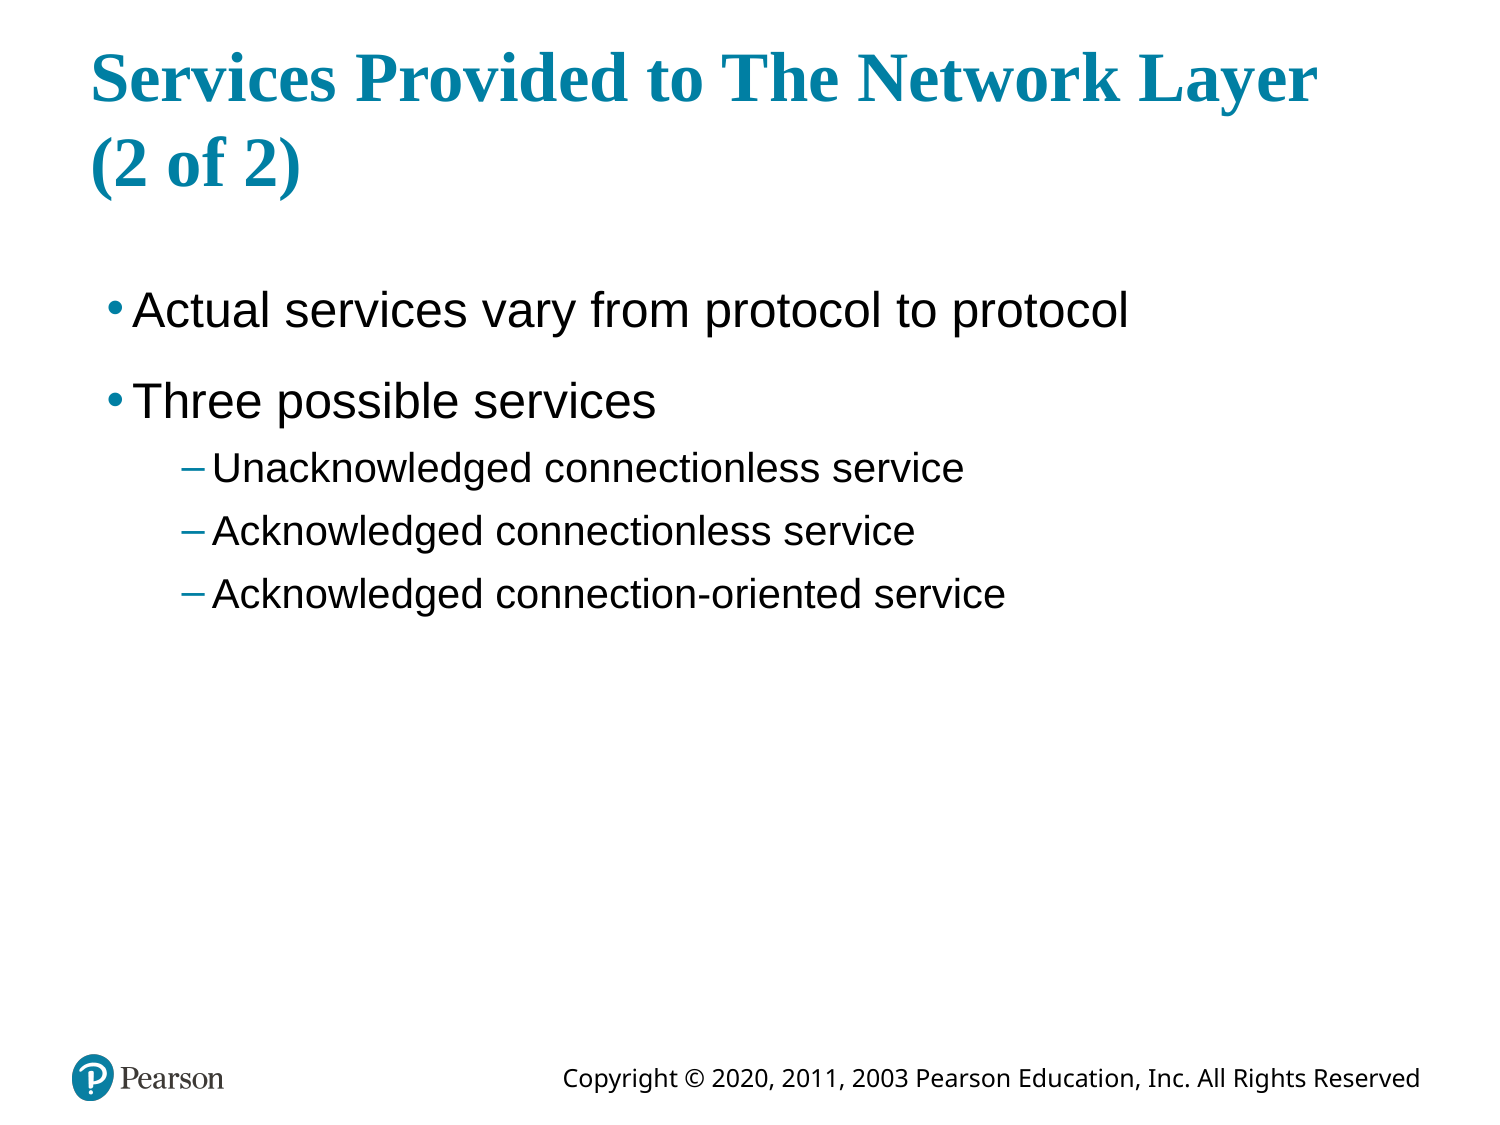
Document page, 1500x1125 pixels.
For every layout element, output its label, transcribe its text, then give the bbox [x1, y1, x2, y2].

picture [98, 1054, 224, 1101]
picture [80, 1063, 106, 1088]
title Services Provided to The Network Layer (2 of 2) [75, 35, 1425, 216]
list Actual services vary from protocol to protocol Three possible services Unacknowledged connectionless service Acknowledged connectionless service Acknowledged connection-oriented service [75, 262, 1425, 1005]
picture [72, 1087, 83, 1101]
picture [72, 1054, 88, 1070]
